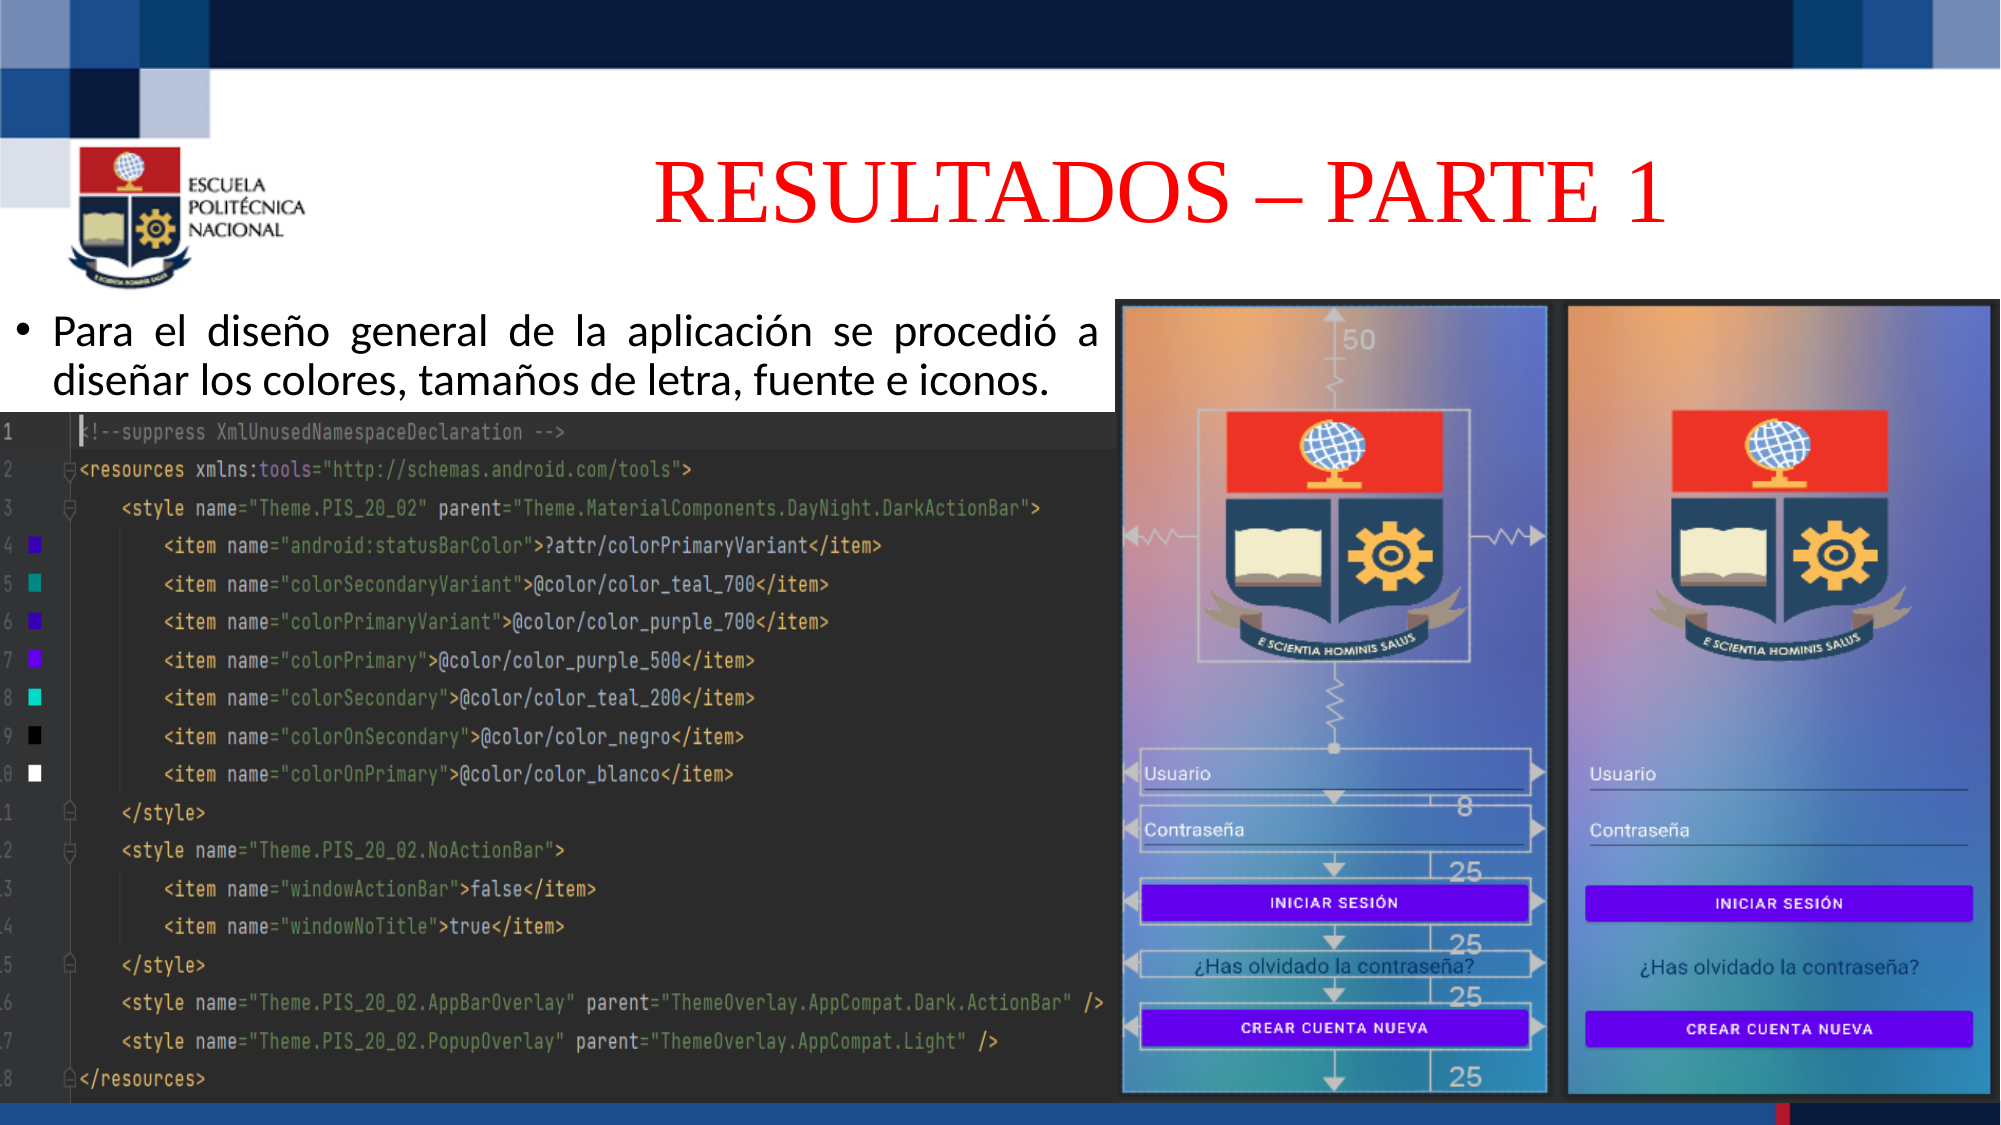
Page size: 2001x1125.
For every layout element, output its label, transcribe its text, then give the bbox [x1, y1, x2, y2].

title RESULTADOS – PARTE 1 [325, 71, 2000, 299]
picture [0, 0, 2001, 1125]
list Para el diseño general de la aplicación se procedió a diseñar los colores, tamaños de letra, fuente e iconos. [0, 299, 1115, 412]
